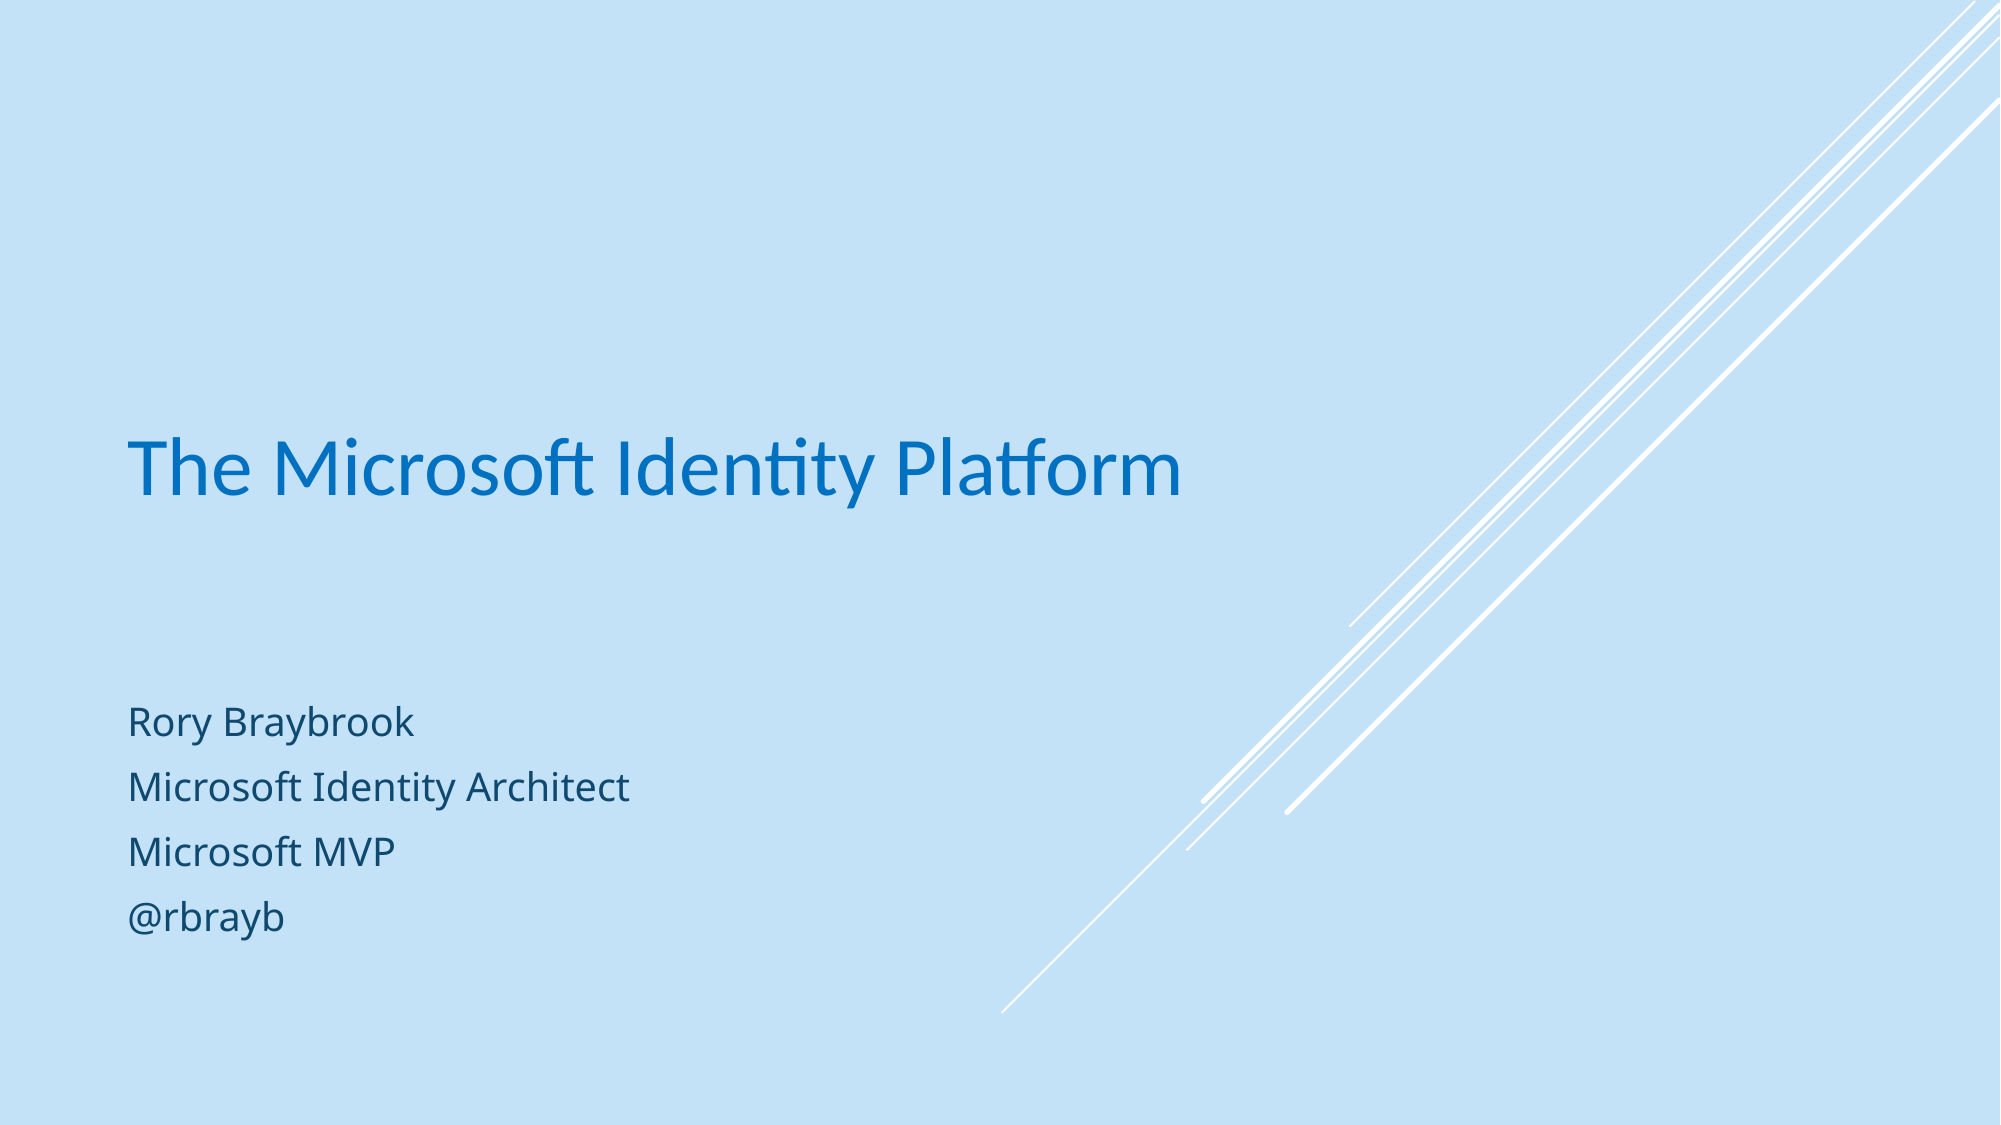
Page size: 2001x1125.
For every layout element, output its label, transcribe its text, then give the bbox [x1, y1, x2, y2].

title The Microsoft Identity Platform [112, 112, 1425, 600]
subtitle Rory Braybrook Microsoft Identity Architect Microsoft MVP @rbrayb [112, 630, 1163, 950]
